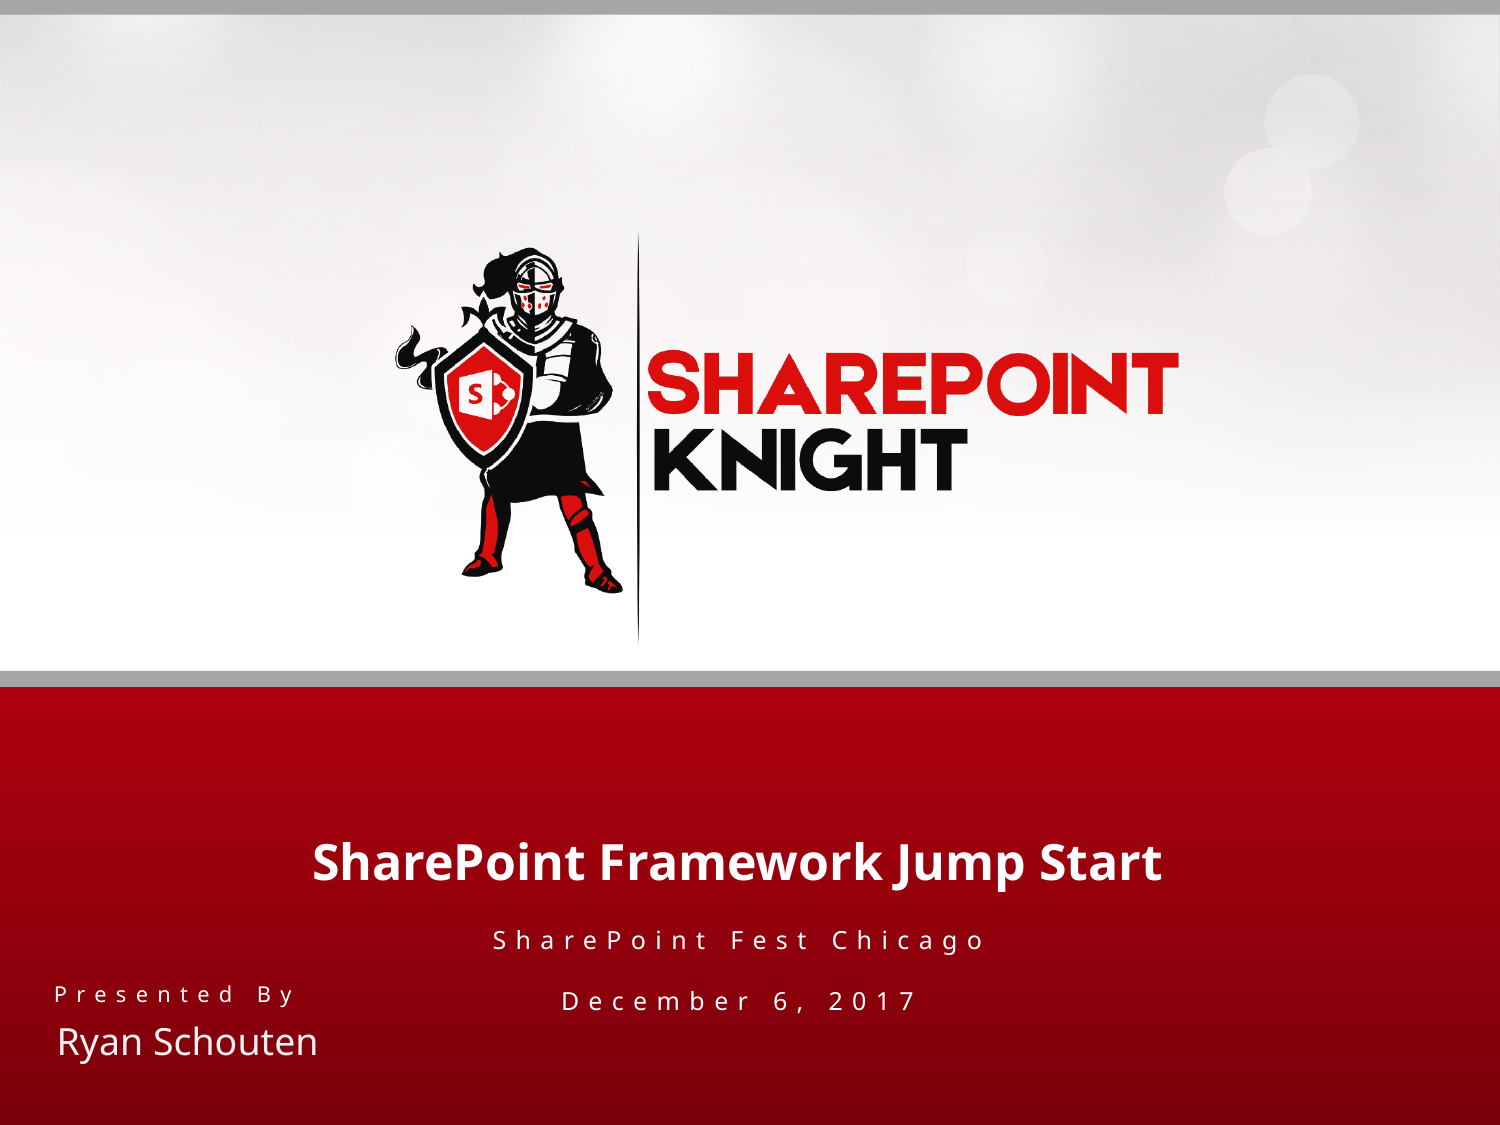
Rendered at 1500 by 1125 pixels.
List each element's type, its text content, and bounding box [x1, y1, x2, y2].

picture [36, 168, 1500, 646]
text_box Presented By [39, 972, 307, 1014]
title SharePoint Framework Jump Start [275, 743, 1201, 899]
text_box Ryan Schouten [41, 1010, 376, 1071]
subtitle SharePoint Fest Chicago December 6, 2017 [317, 902, 1159, 958]
